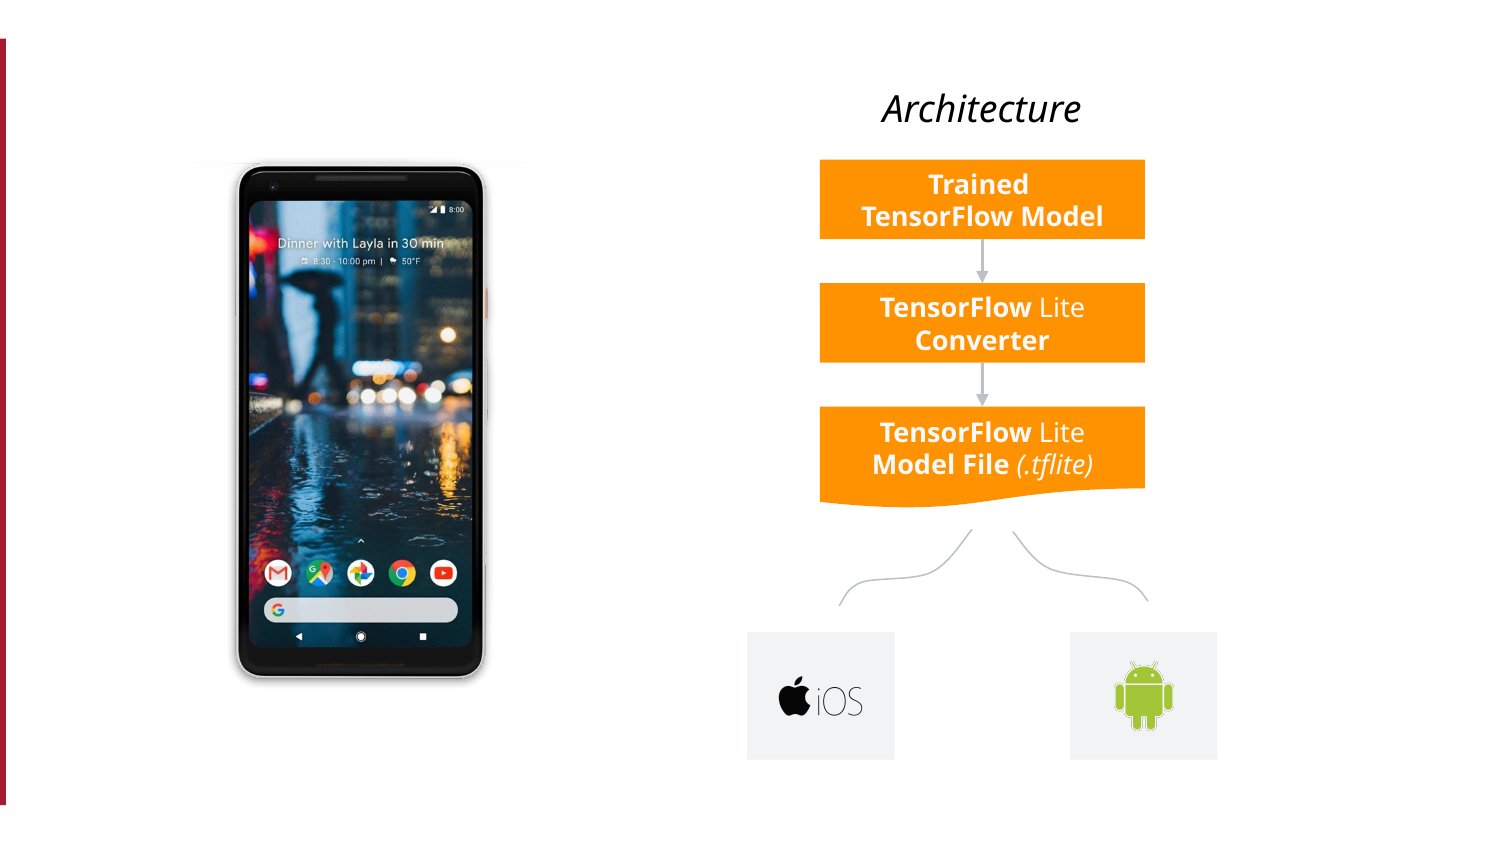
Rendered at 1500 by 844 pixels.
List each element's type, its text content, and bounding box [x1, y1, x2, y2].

text_box TensorFlow Lite Model File (.tflite) [819, 406, 1145, 508]
text_box Trained TensorFlow Model [819, 160, 1145, 240]
picture [103, 163, 620, 681]
text_box [839, 529, 973, 606]
text_box [1012, 531, 1149, 602]
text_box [746, 631, 895, 760]
text_box TensorFlow Lite Converter [819, 283, 1145, 363]
text_box Architecture [761, 55, 1204, 160]
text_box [1069, 631, 1218, 760]
